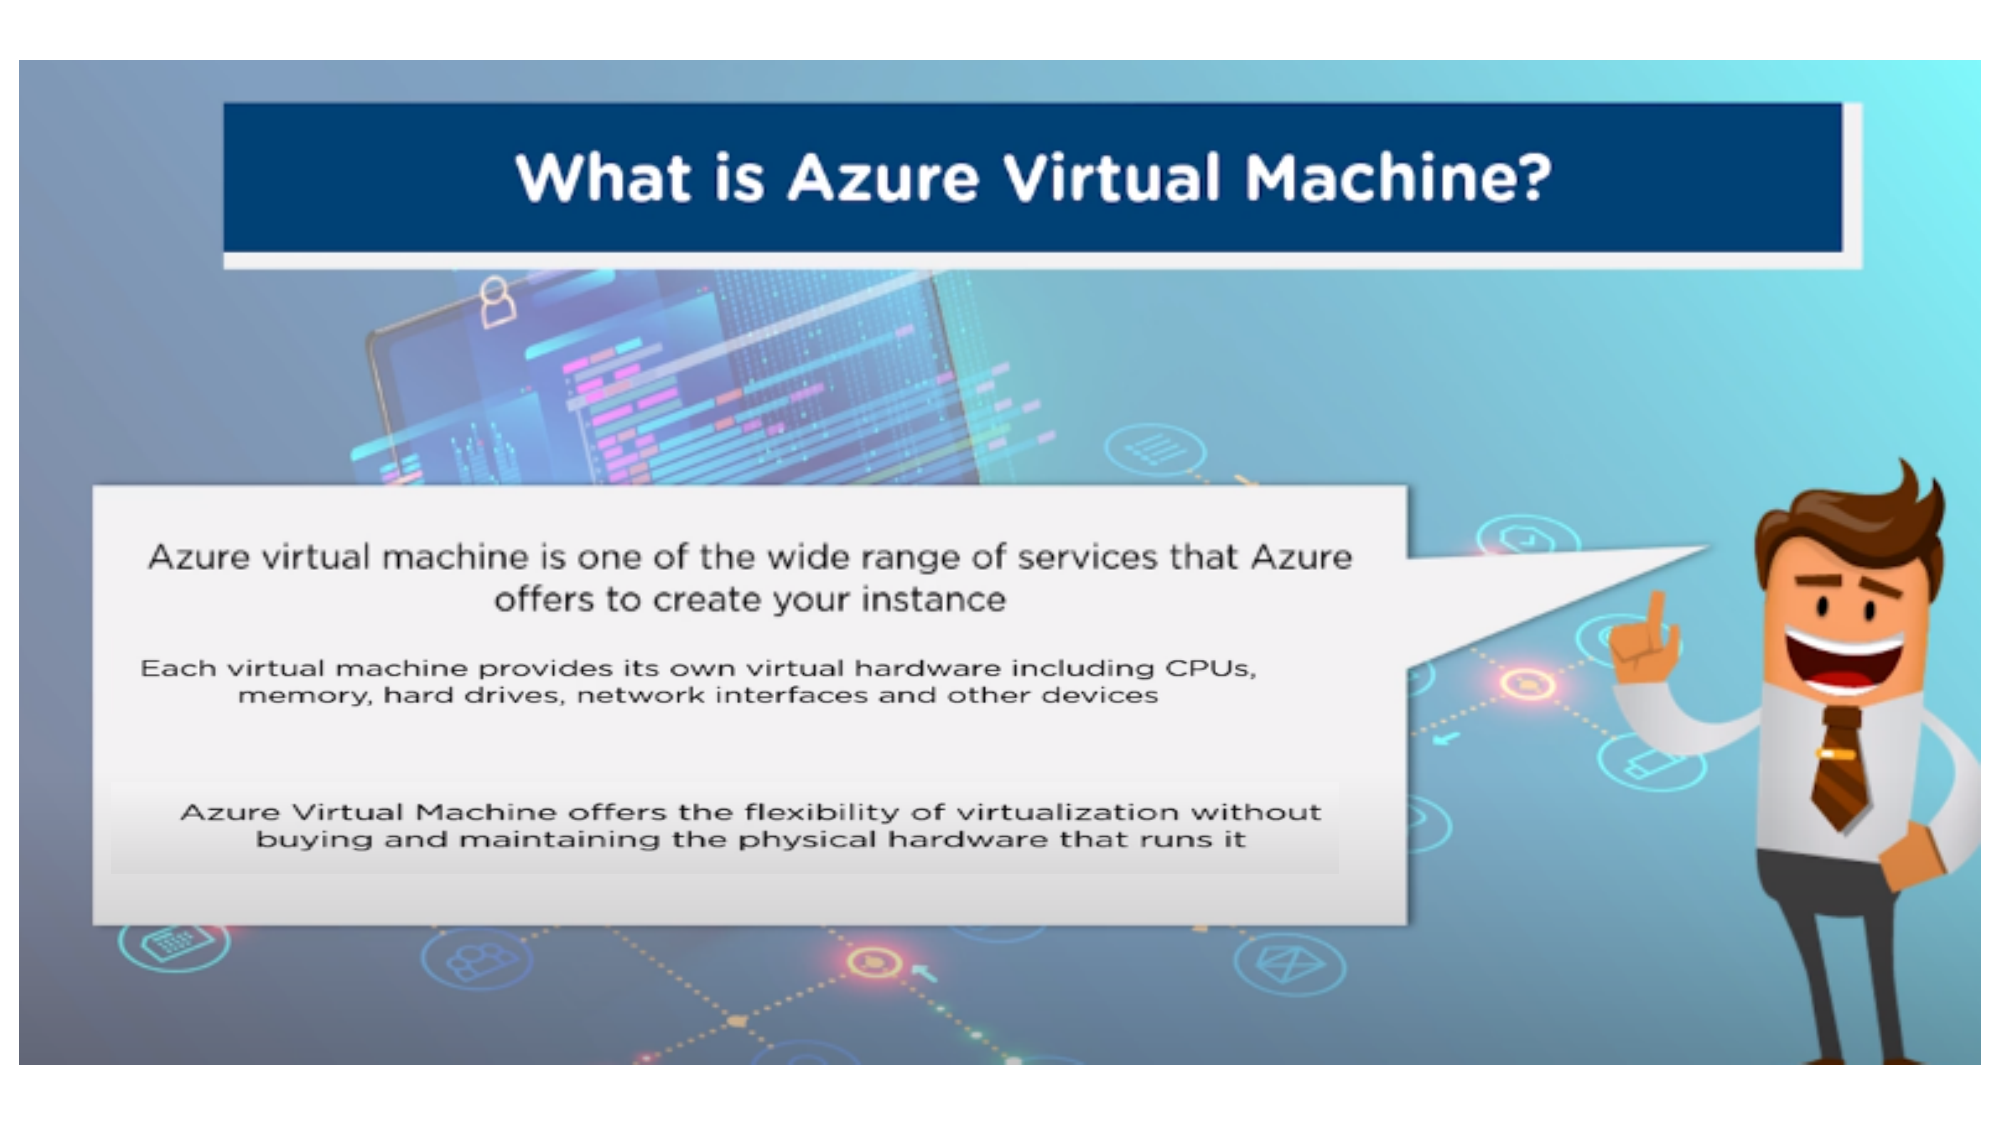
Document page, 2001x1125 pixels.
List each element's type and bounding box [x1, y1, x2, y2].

picture [19, 59, 1981, 1066]
